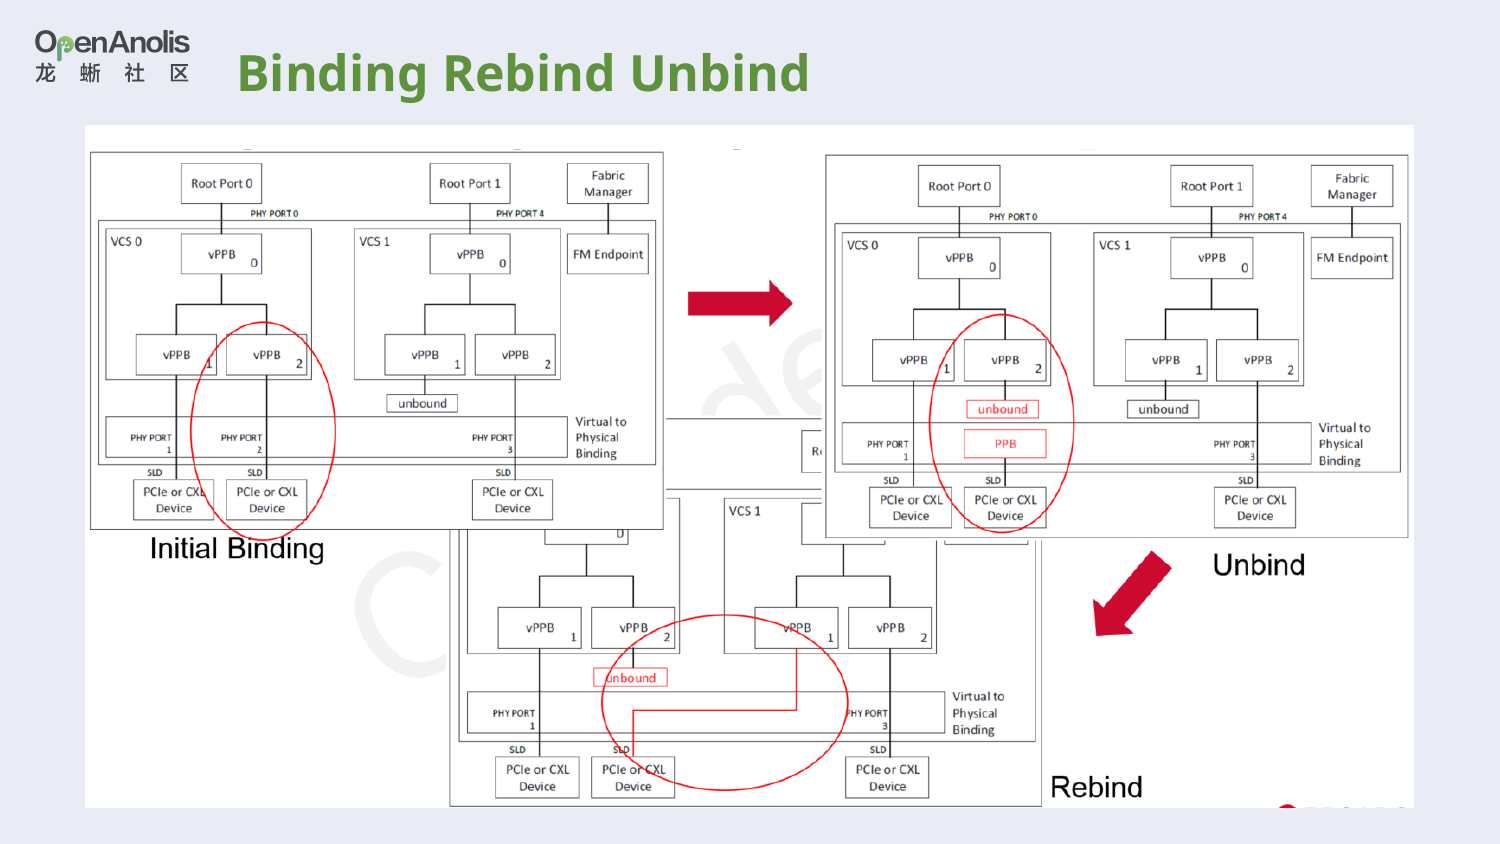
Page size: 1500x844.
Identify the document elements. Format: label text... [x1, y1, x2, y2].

picture [85, 125, 1414, 808]
picture [34, 0, 191, 113]
text_box Binding Rebind Unbind [221, 0, 1068, 109]
